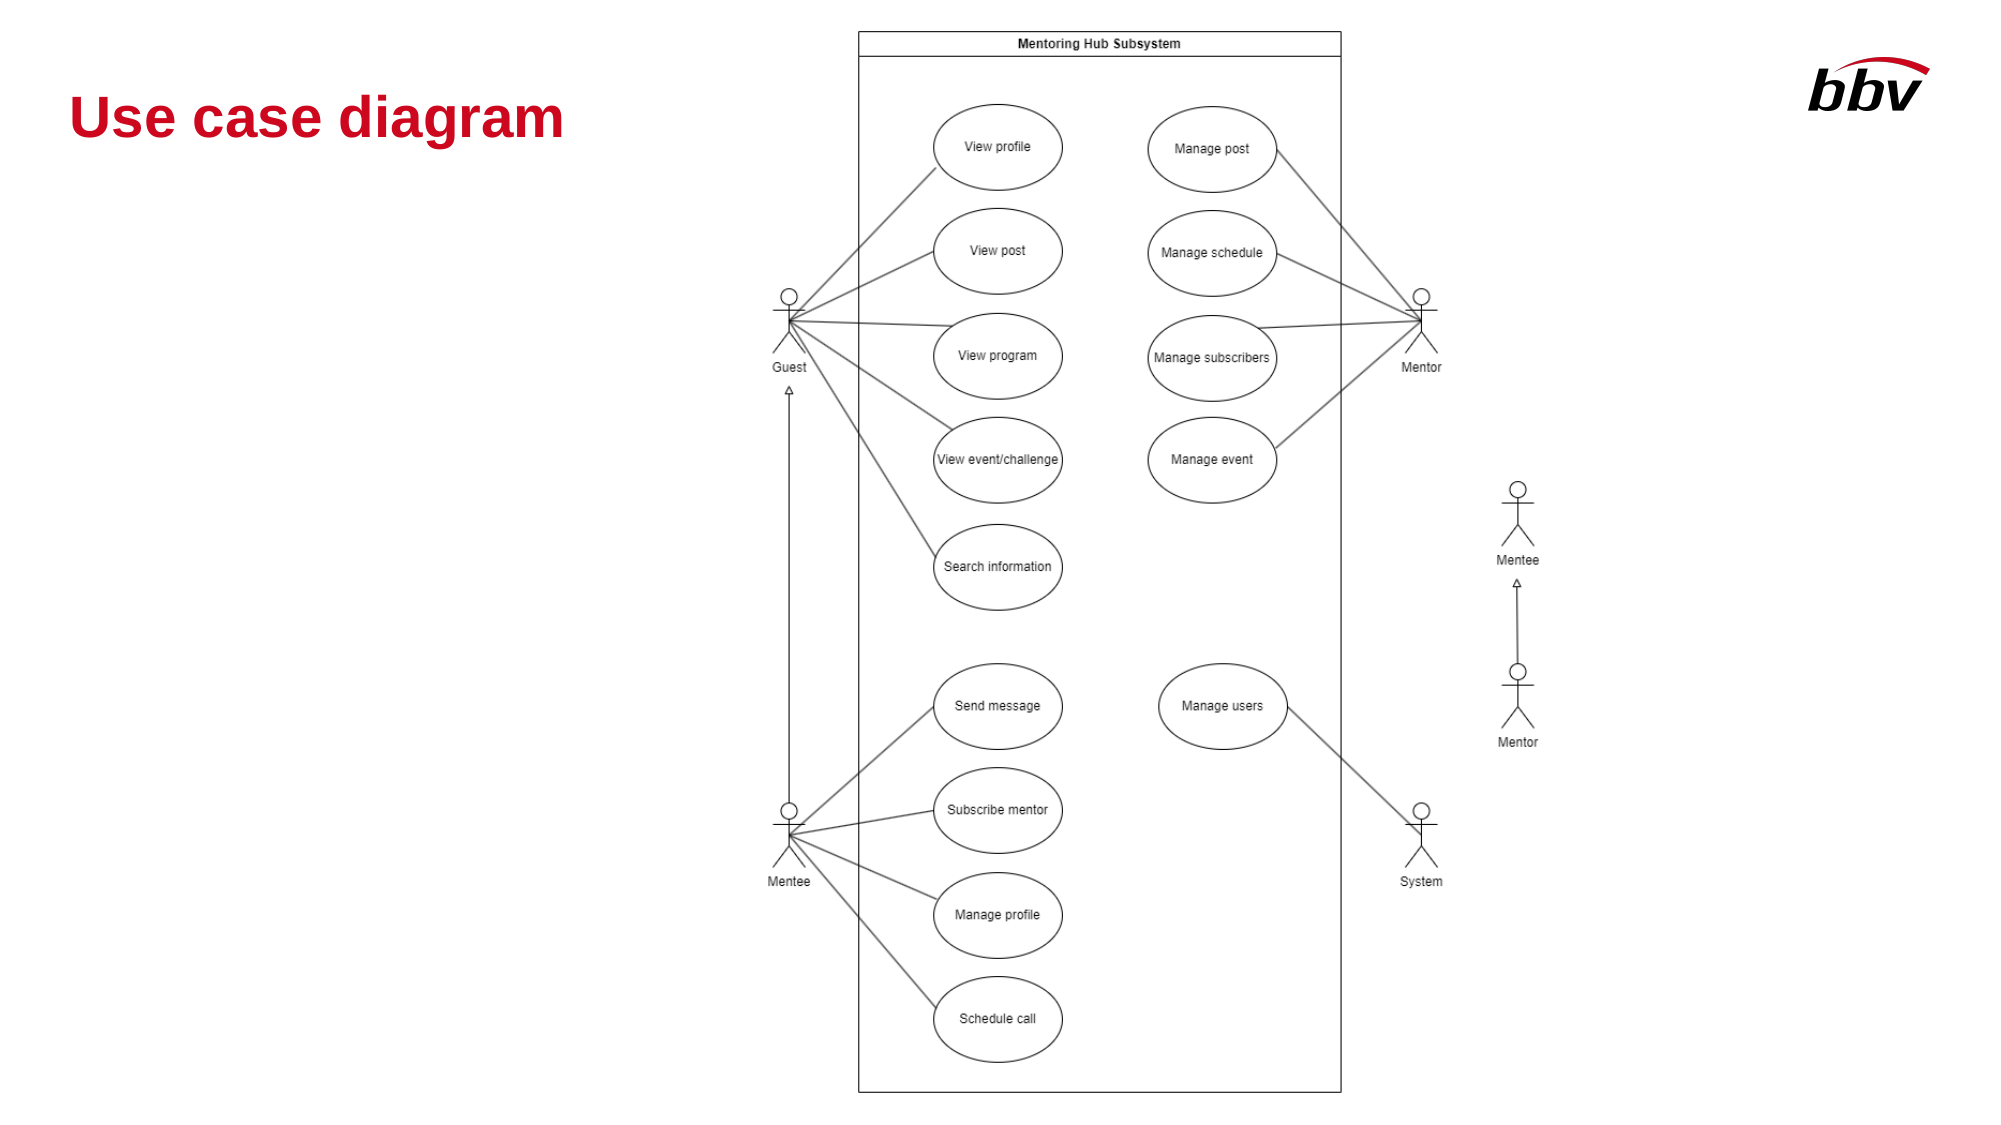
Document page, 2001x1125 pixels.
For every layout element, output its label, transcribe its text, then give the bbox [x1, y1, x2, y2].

title Use case diagram [70, 15, 735, 213]
picture [735, 0, 1571, 1125]
picture [1808, 57, 1930, 111]
